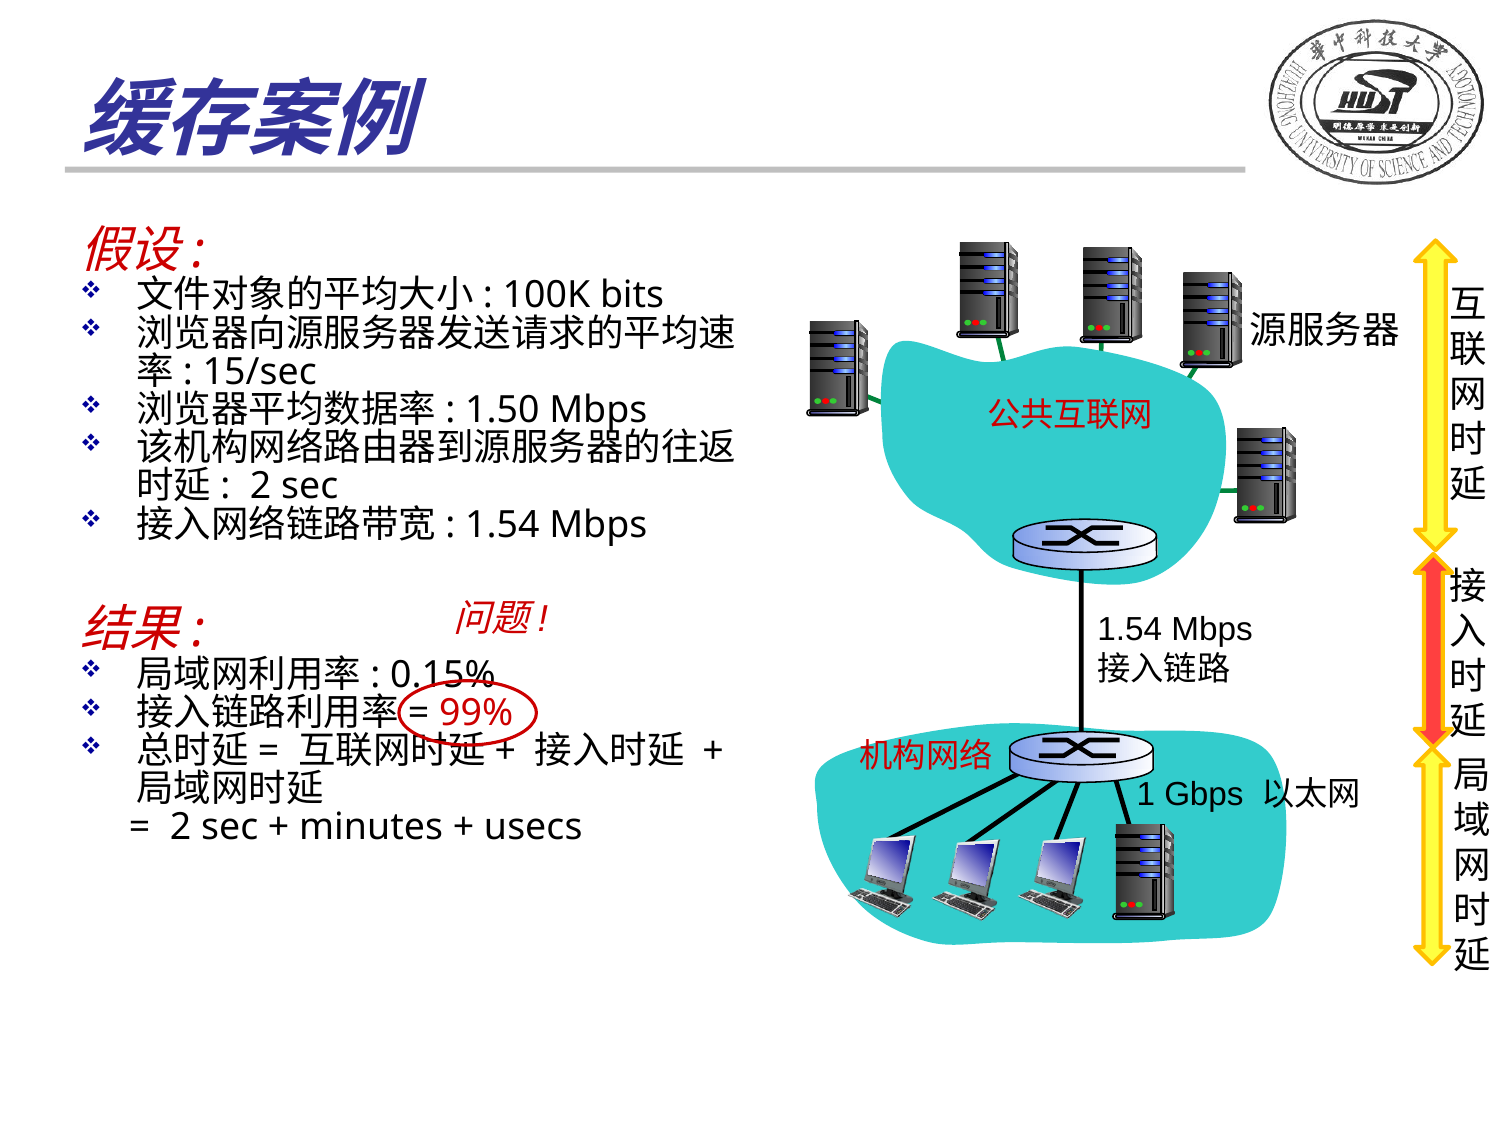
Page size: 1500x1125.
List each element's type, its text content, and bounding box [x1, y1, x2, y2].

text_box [1112, 824, 1176, 920]
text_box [1012, 519, 1158, 570]
text_box [814, 752, 1287, 945]
text_box [398, 680, 537, 746]
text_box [1080, 247, 1143, 343]
picture [1257, 18, 1489, 185]
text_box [915, 835, 996, 927]
text_box 机构网络 [844, 726, 1008, 782]
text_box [831, 831, 918, 924]
text_box 公共互联网 [972, 386, 1169, 441]
text_box [968, 723, 1081, 731]
text_box 问题! [438, 586, 676, 646]
text_box [1054, 578, 1081, 583]
title 缓存案例 [66, 63, 1342, 173]
text_box [880, 340, 1227, 573]
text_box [1414, 240, 1485, 551]
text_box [1009, 731, 1155, 783]
text_box [1082, 578, 1152, 585]
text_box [1414, 754, 1489, 987]
text_box 源服务器 [1247, 299, 1409, 359]
text_box 1 Gbps 以太网 [1121, 764, 1376, 820]
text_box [1000, 833, 1088, 926]
text_box 1.54 Mbps 接入链路 [1082, 599, 1278, 695]
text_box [806, 320, 870, 416]
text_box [1180, 272, 1243, 368]
text_box 假设: 文件对象的平均大小: 100K bits 浏览器向源服务器发送请求的平均速率: 15/sec 浏览器平均数据率: 1.50 Mbps 该机构网络路由器到源服务器的往返时延: 2 sec 接入网络链路带宽: 1.54 Mbps 结果: 局域网利用率: 0.15% 接入链路利用率= 99% 总时延= 互联网时延+ 接入时延 + 局域网时延 = 2 sec + minutes + usecs [65, 218, 783, 1068]
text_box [1234, 427, 1297, 523]
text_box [1414, 553, 1485, 752]
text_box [956, 242, 1020, 338]
text_box [1152, 730, 1276, 764]
